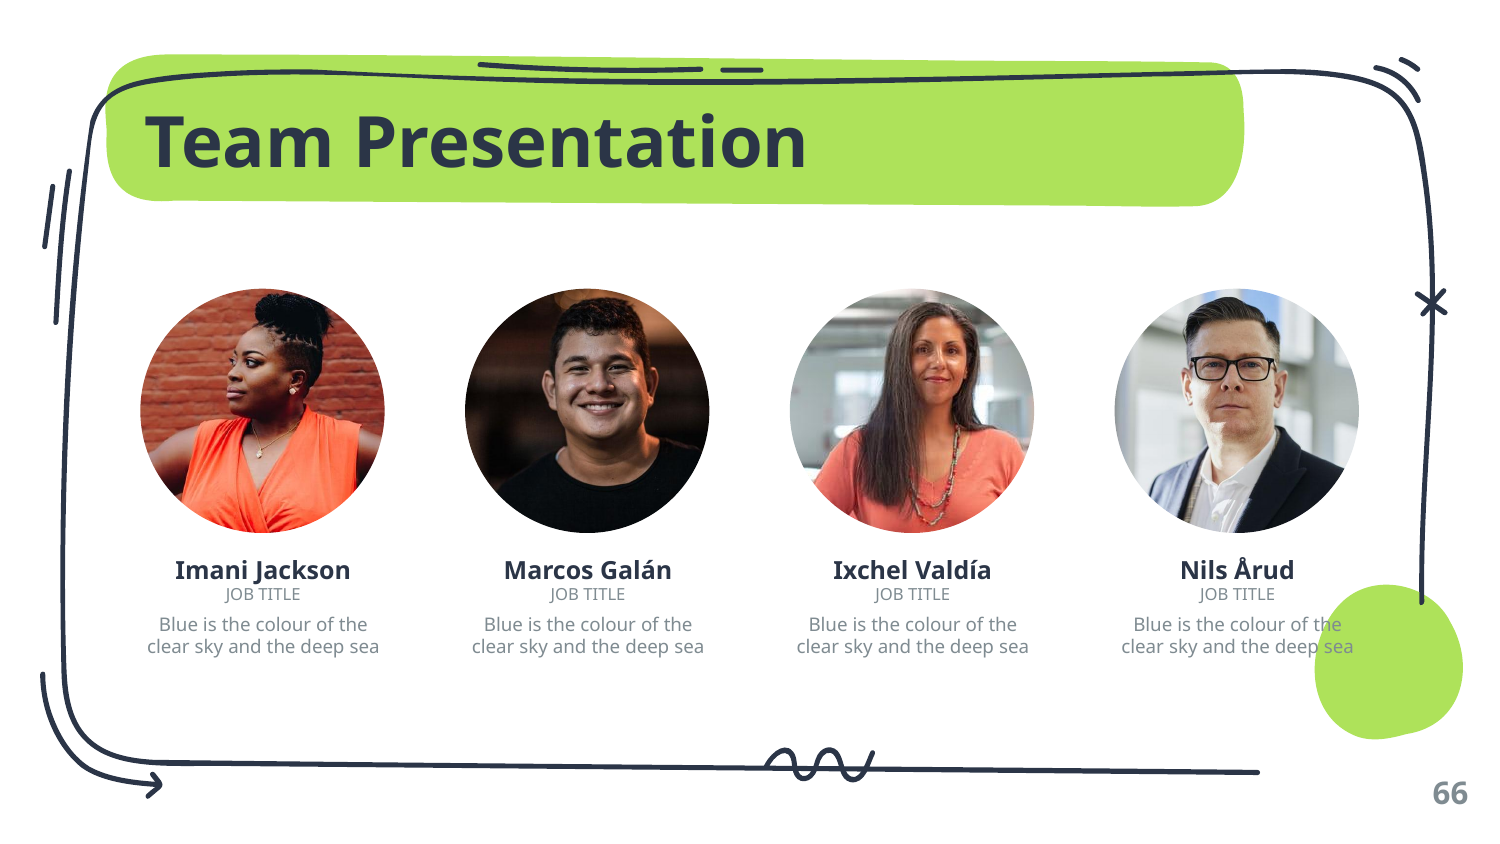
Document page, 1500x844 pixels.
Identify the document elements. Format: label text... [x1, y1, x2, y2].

picture [789, 288, 1035, 534]
text_box Ixchel Valdía JOB TITLE Blue is the colour of the clear sky and the deep sea [790, 554, 1035, 675]
text_box Marcos Galán JOB TITLE Blue is the colour of the clear sky and the deep sea [465, 554, 711, 675]
picture [464, 288, 710, 534]
title Team Presentation [144, 112, 1200, 178]
text_box Nils Årud JOB TITLE Blue is the colour of the clear sky and the deep sea [1115, 554, 1360, 675]
text_box Imani Jackson JOB TITLE Blue is the colour of the clear sky and the deep sea [141, 554, 386, 675]
picture [140, 288, 385, 534]
slide_number 66 [1378, 769, 1469, 820]
picture [1114, 288, 1360, 534]
